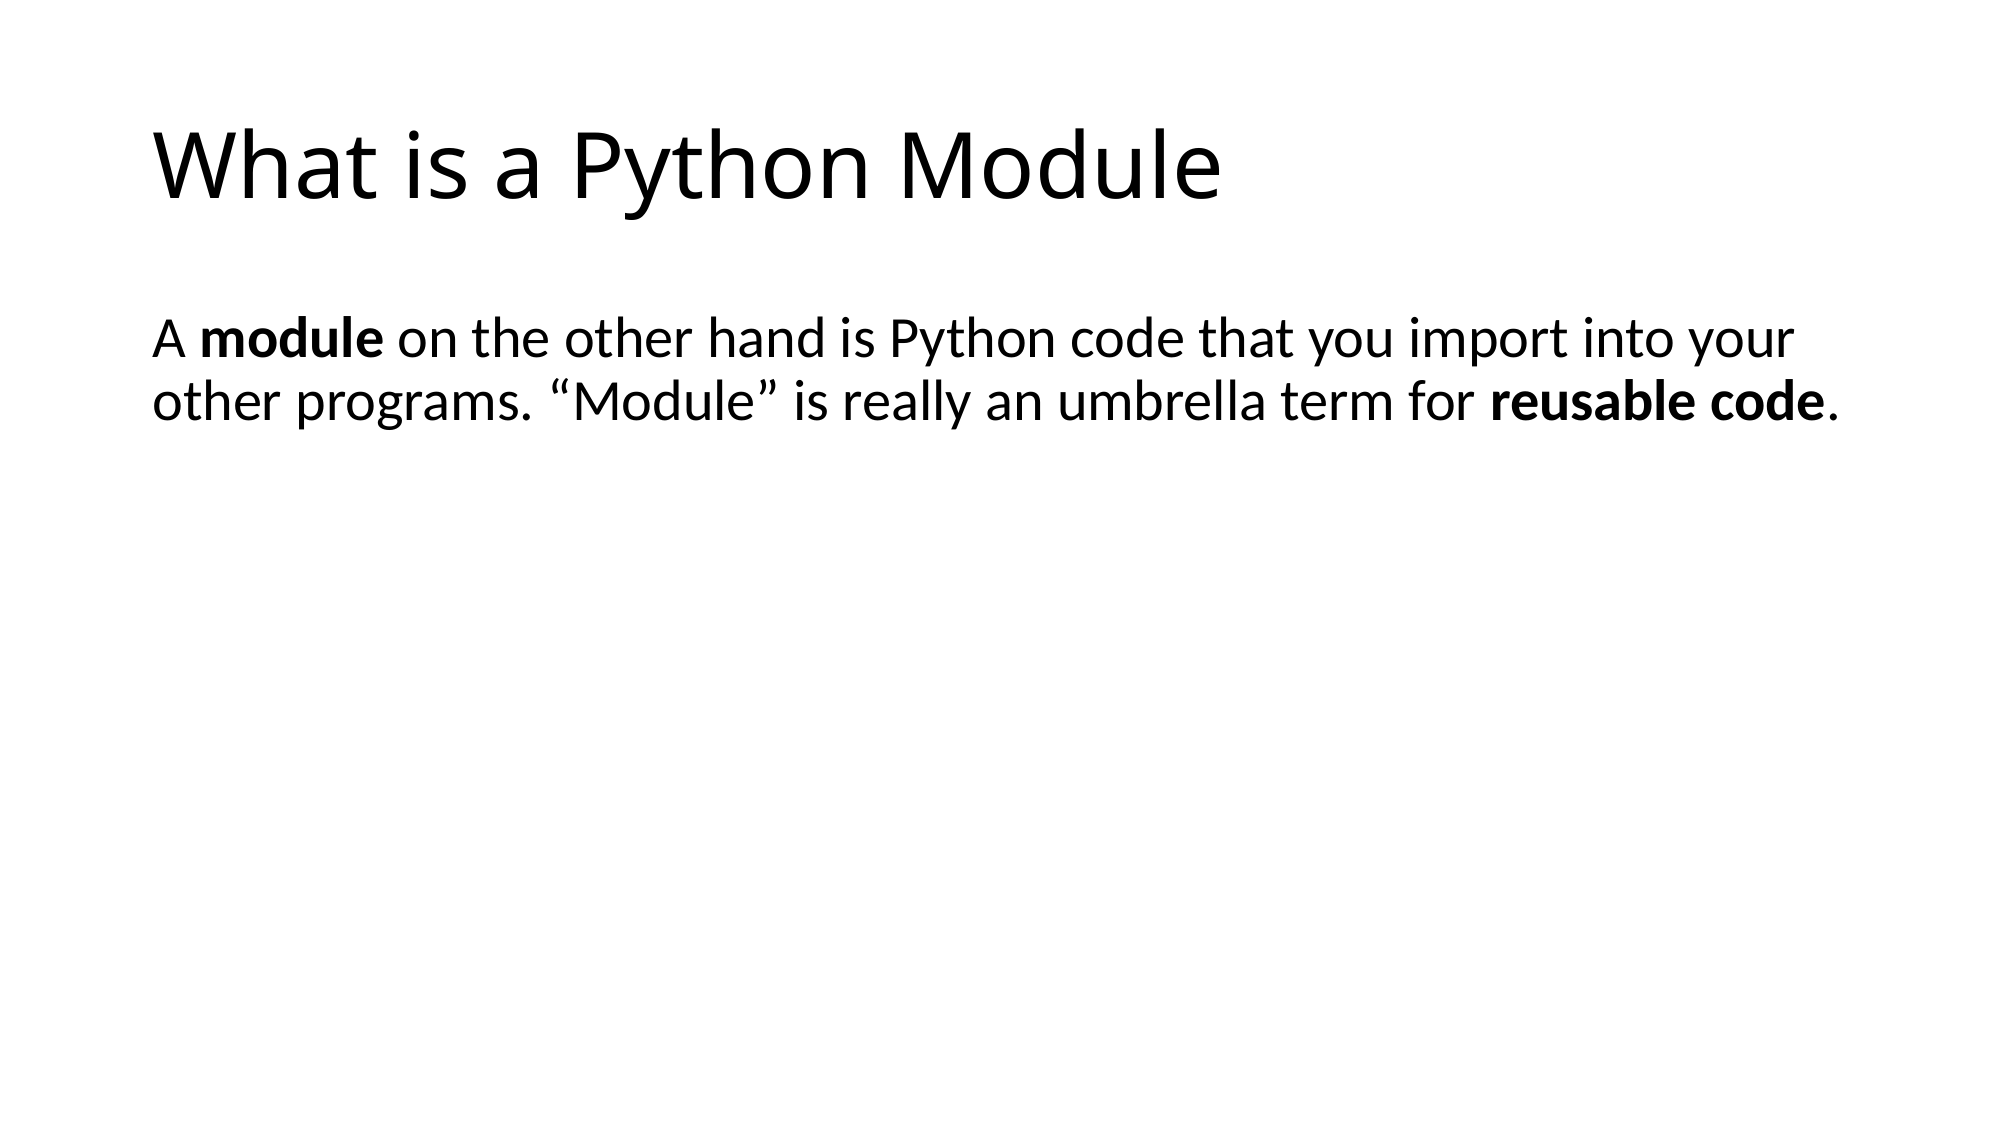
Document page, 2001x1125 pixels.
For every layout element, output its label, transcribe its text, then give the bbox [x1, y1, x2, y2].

list A module on the other hand is Python code that you import into your other programs. “Module” is really an umbrella term for reusable code. [137, 299, 1863, 1014]
title What is a Python Module [137, 59, 1863, 278]
